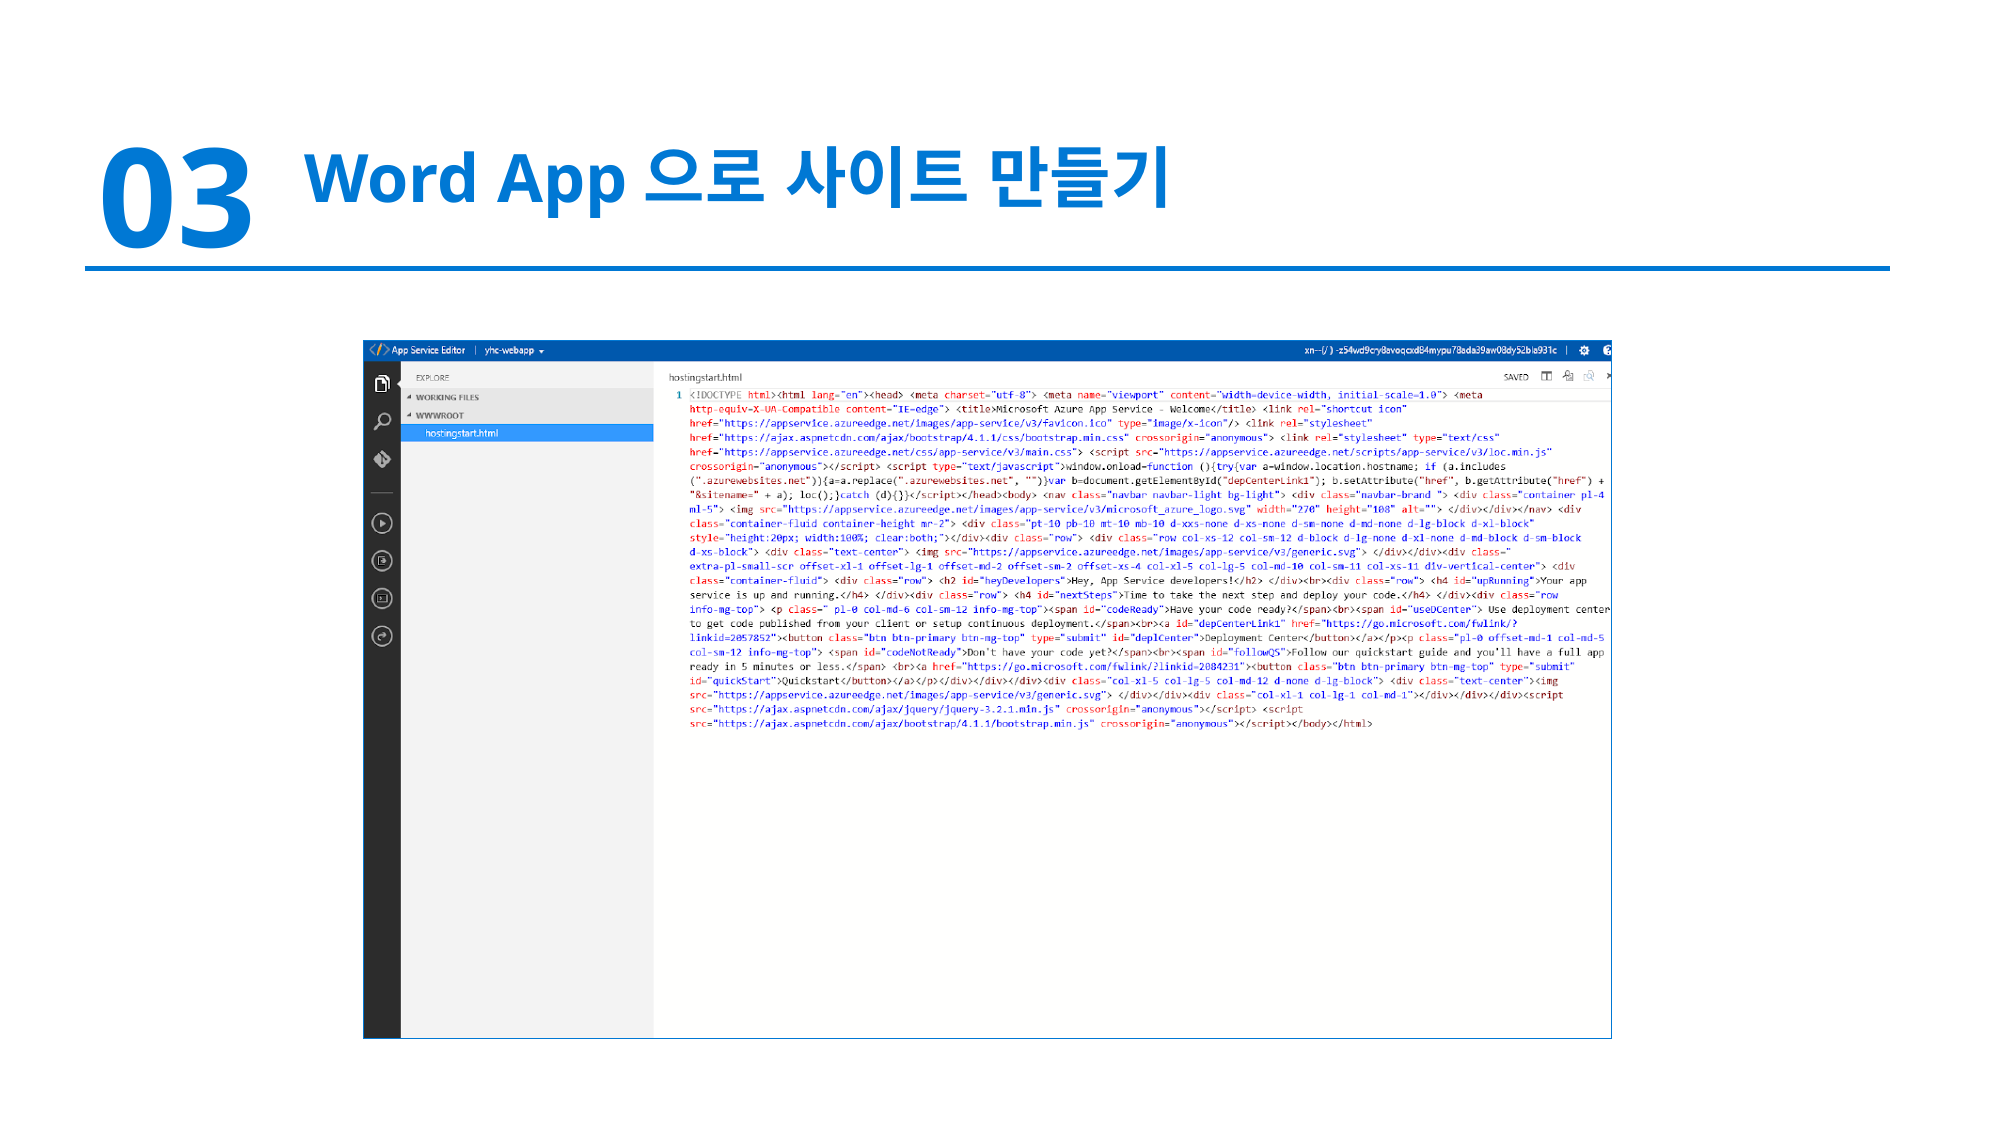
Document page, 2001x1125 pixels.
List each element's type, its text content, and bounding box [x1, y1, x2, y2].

text_box Word App으로 사이트 만들기 [289, 128, 1189, 224]
text_box 03 [83, 102, 271, 282]
picture [363, 340, 1612, 1039]
